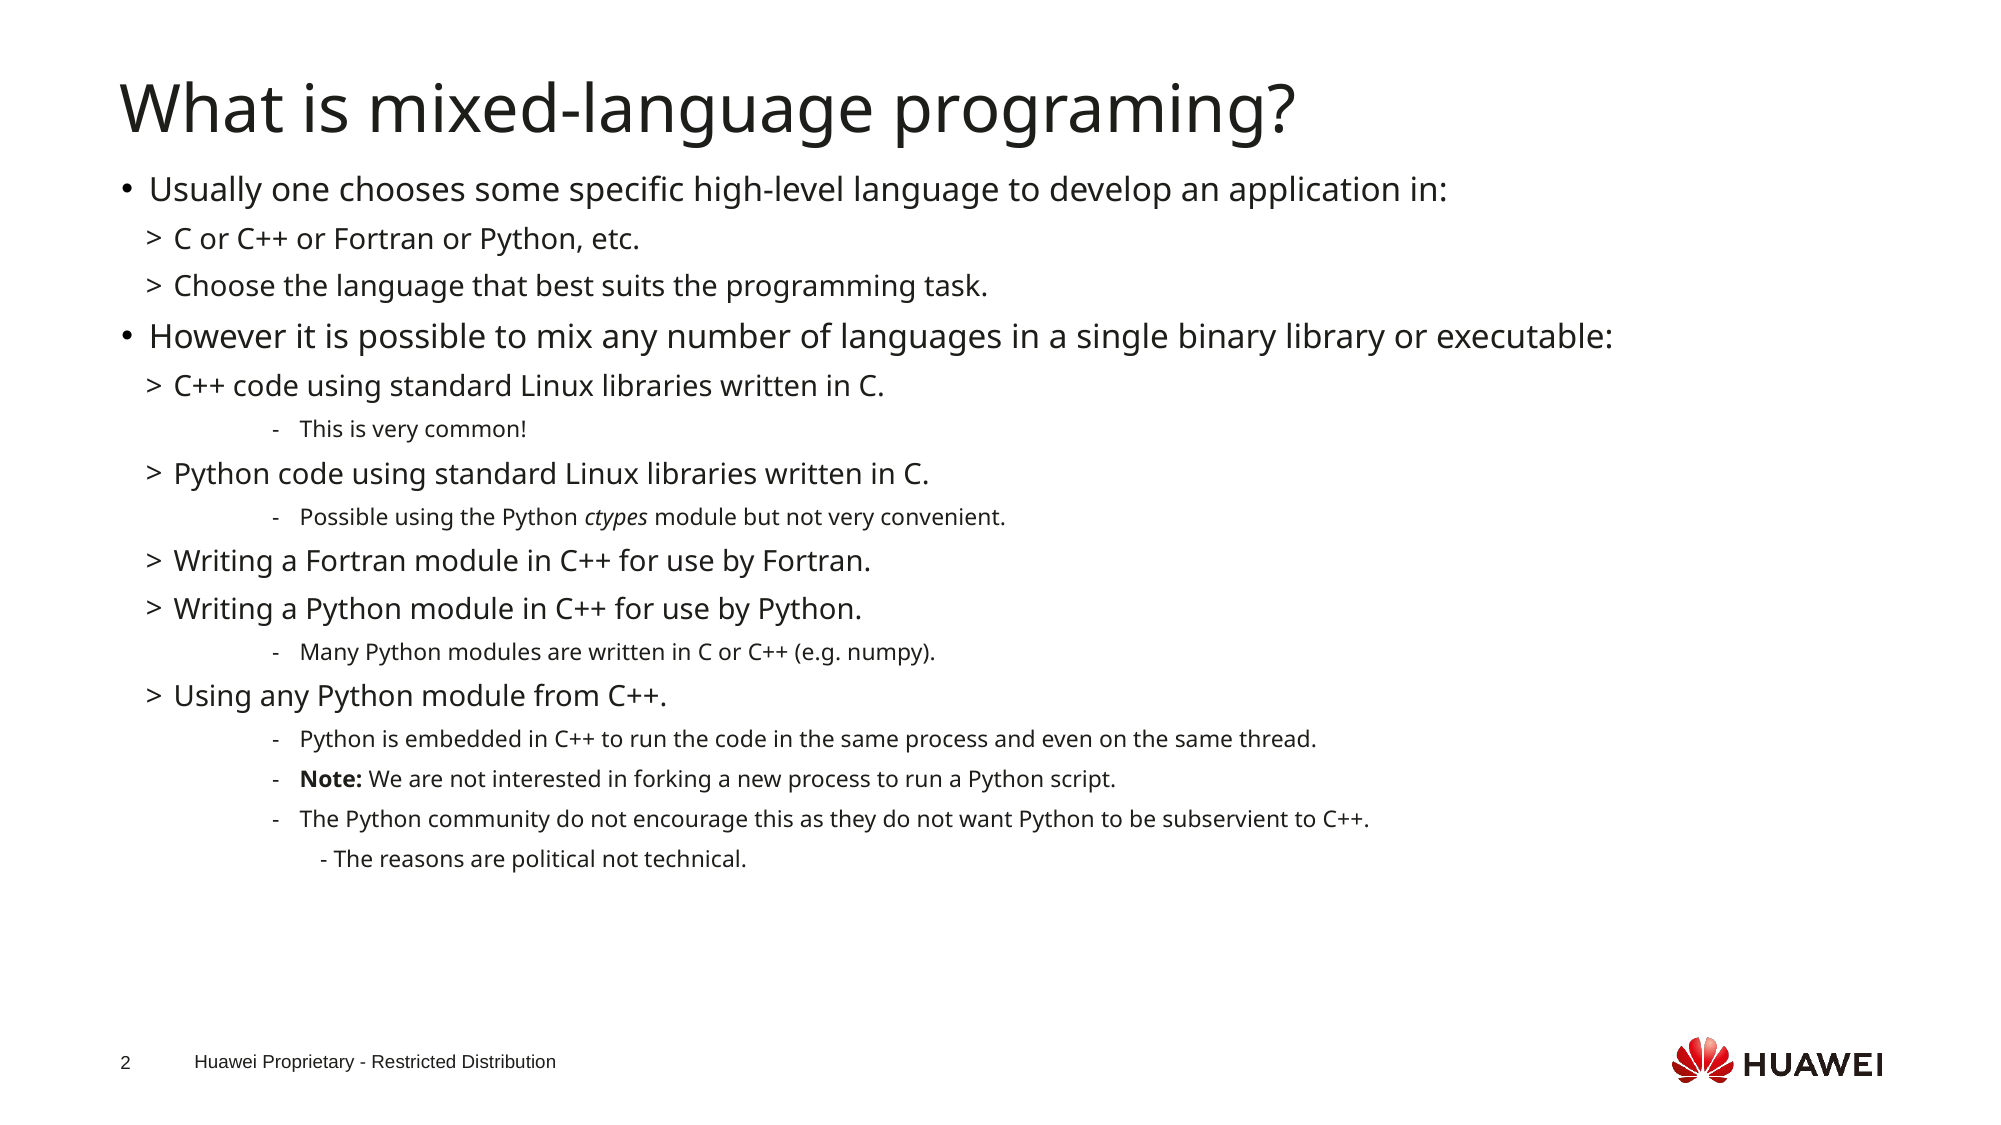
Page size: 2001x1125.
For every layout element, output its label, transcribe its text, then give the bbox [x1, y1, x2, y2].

list Usually one chooses some specific high-level language to develop an application in: C or C++ or Fortran or Python, etc. Choose the language that best suits the programming task. However it is possible to mix any number of languages in a single binary library or executable: C++ code using standard Linux libraries written in C. This is very common! Python code using standard Linux libraries written in C. Possible using the Python ctypes module but not very convenient. Writing a Fortran module in C++ for use by Fortran. Writing a Python module in C++ for use by Python. Many Python modules are written in C or C++ (e.g. numpy). Using any Python module from C++. Python is embedded in C++ to run the code in the same process and even on the same thread. Note: We are not interested in forking a new process to run a Python script. The Python community do not encourage this as they do not want Python to be subservient to C++. - The reasons are political not technical. [119, 167, 1777, 948]
subtitle What is mixed-language programing? [119, 74, 1882, 168]
picture [1672, 1037, 1882, 1083]
